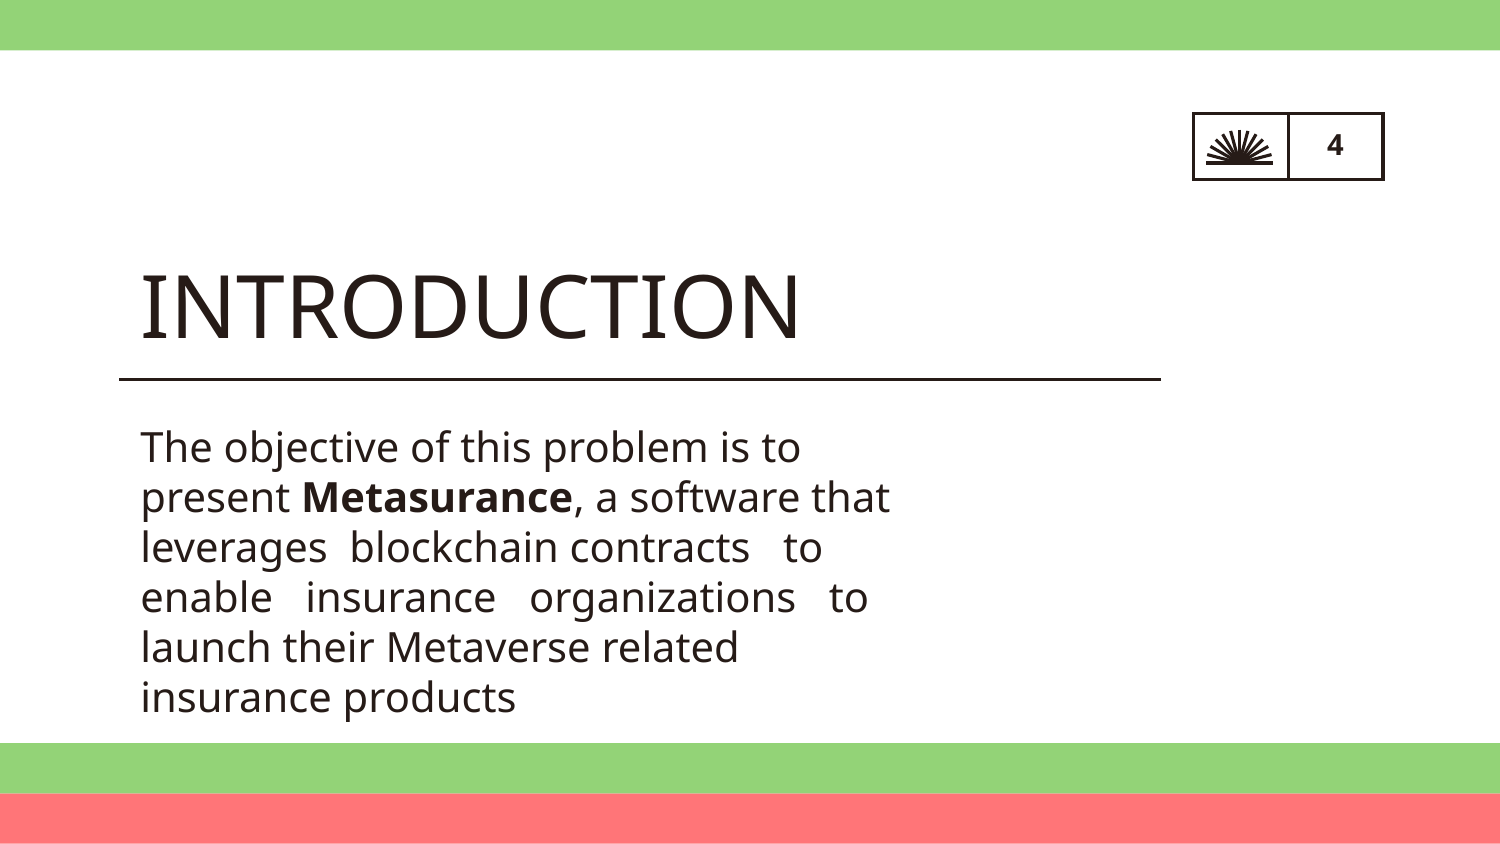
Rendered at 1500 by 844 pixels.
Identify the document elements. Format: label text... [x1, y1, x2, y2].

title INTRODUCTION [125, 247, 954, 371]
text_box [1205, 129, 1273, 164]
subtitle The objective of this problem is to present Metasurance, a software that leverages blockchain contracts to enable insurance organizations to launch their Metaverse related insurance products [125, 405, 927, 687]
